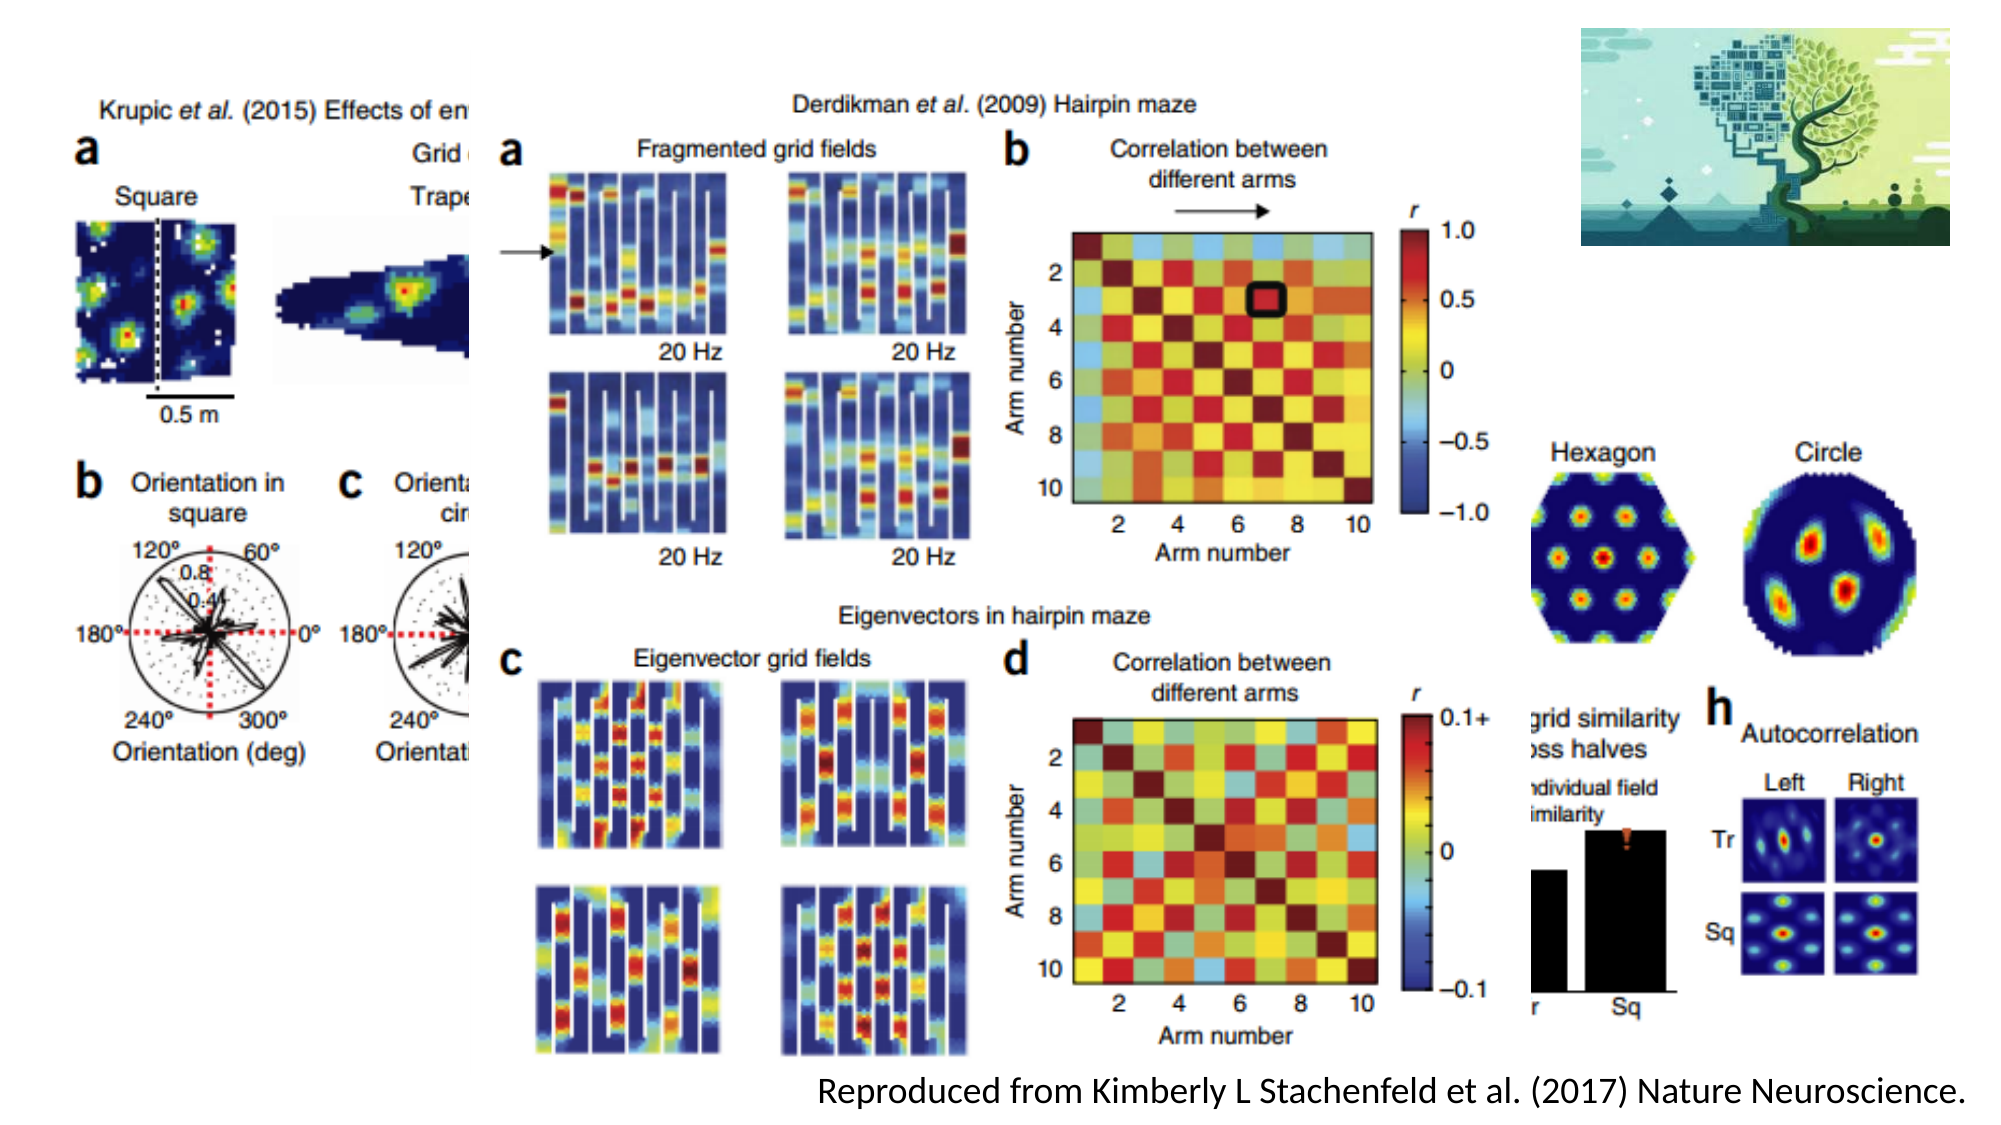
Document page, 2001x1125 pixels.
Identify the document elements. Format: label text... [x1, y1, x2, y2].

picture [35, 50, 1950, 1075]
picture [1581, 28, 1950, 246]
text_box Reproduced from Kimberly L Stachenfeld et al. (2017) Nature Neuroscience. [802, 1058, 1994, 1119]
